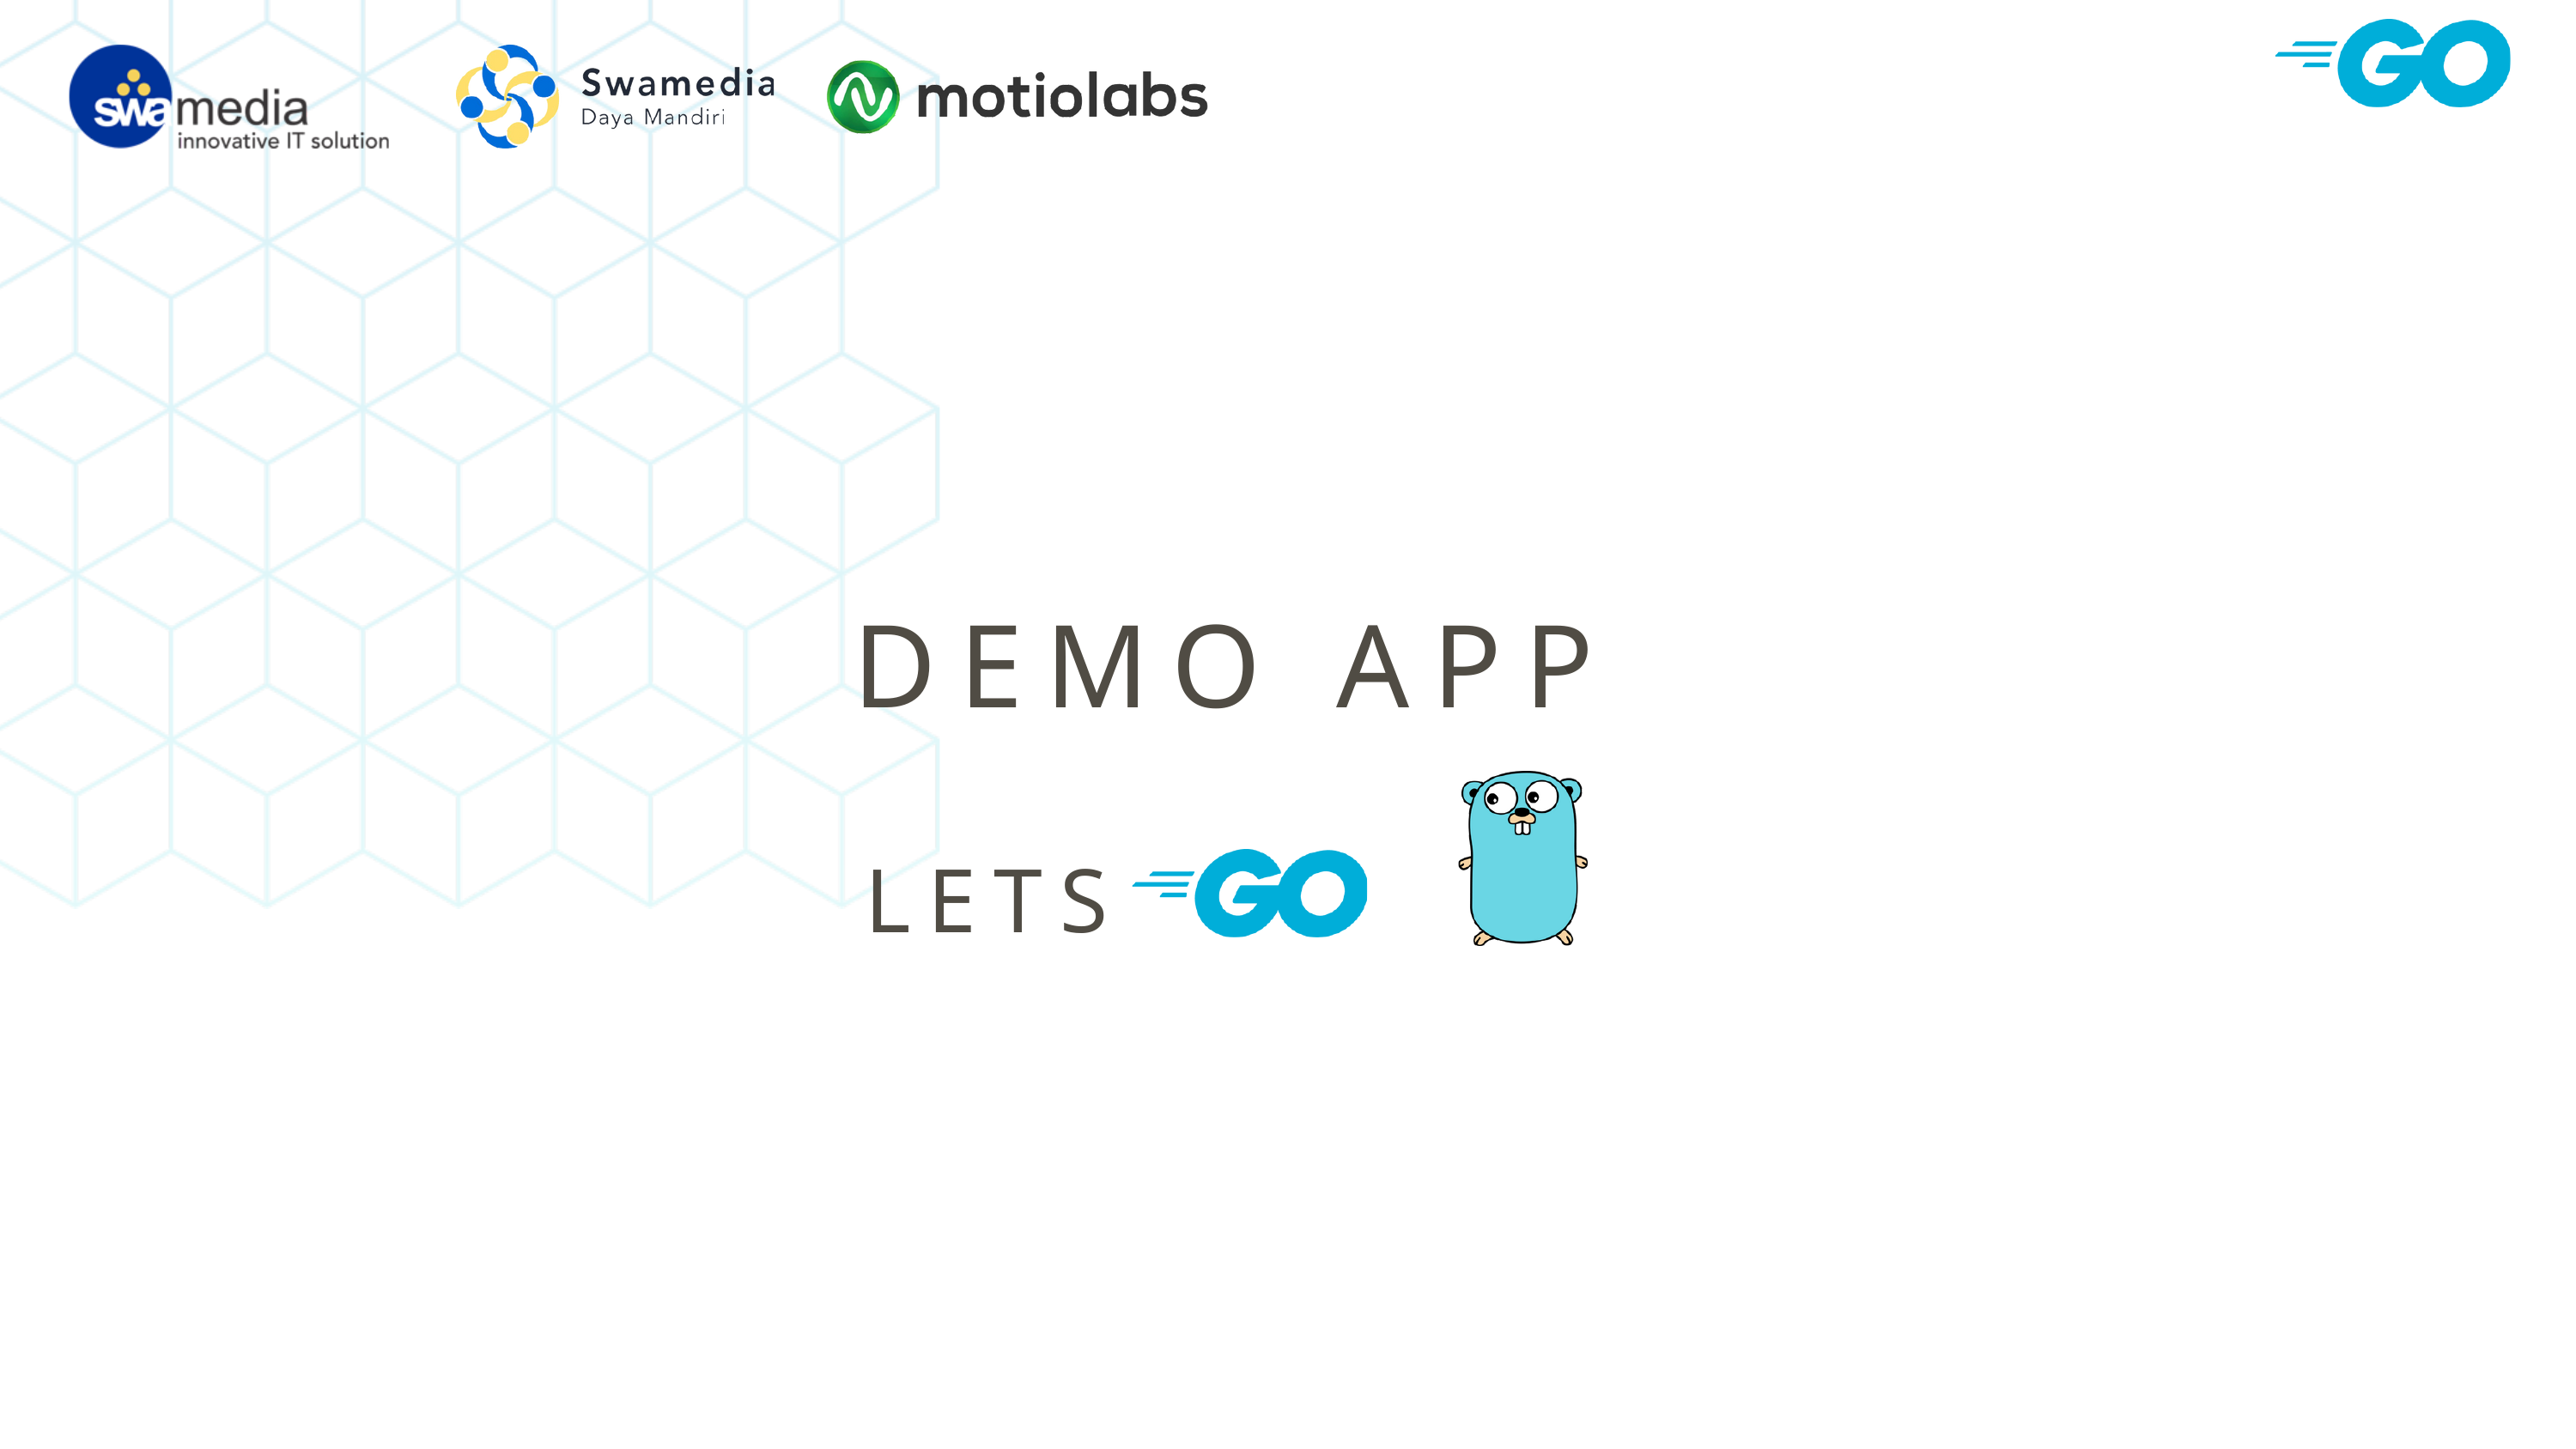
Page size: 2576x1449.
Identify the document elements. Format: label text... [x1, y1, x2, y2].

text_box DEMO APP [807, 570, 1692, 731]
text_box [1458, 771, 1588, 946]
text_box [1133, 849, 1368, 937]
text_box [0, 0, 940, 909]
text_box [47, 45, 1213, 149]
text_box LETS [841, 828, 1133, 950]
text_box [2275, 19, 2511, 107]
